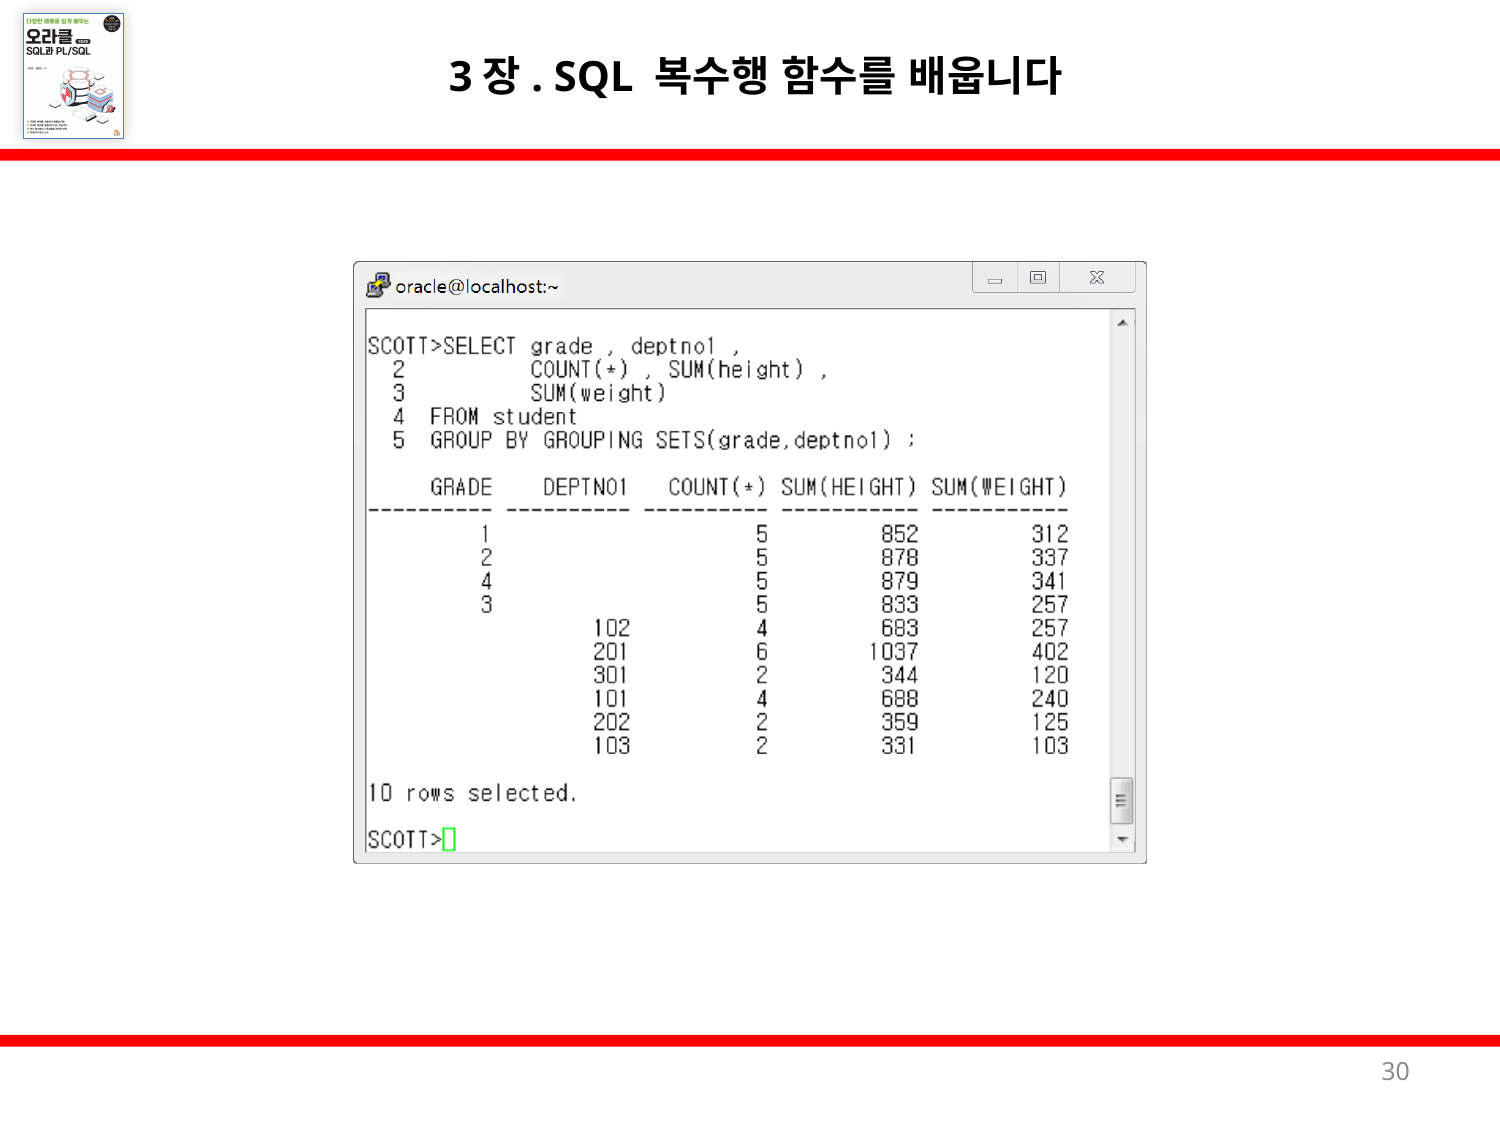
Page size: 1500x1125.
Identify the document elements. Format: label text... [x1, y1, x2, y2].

picture [353, 261, 1147, 864]
text_box 3장. SQL 복수행 함수를 배웁니다 [252, 0, 1260, 151]
slide_number 30 [1074, 1042, 1425, 1103]
picture [23, 13, 125, 140]
text_box [0, 1033, 1500, 1049]
text_box [0, 147, 1500, 163]
